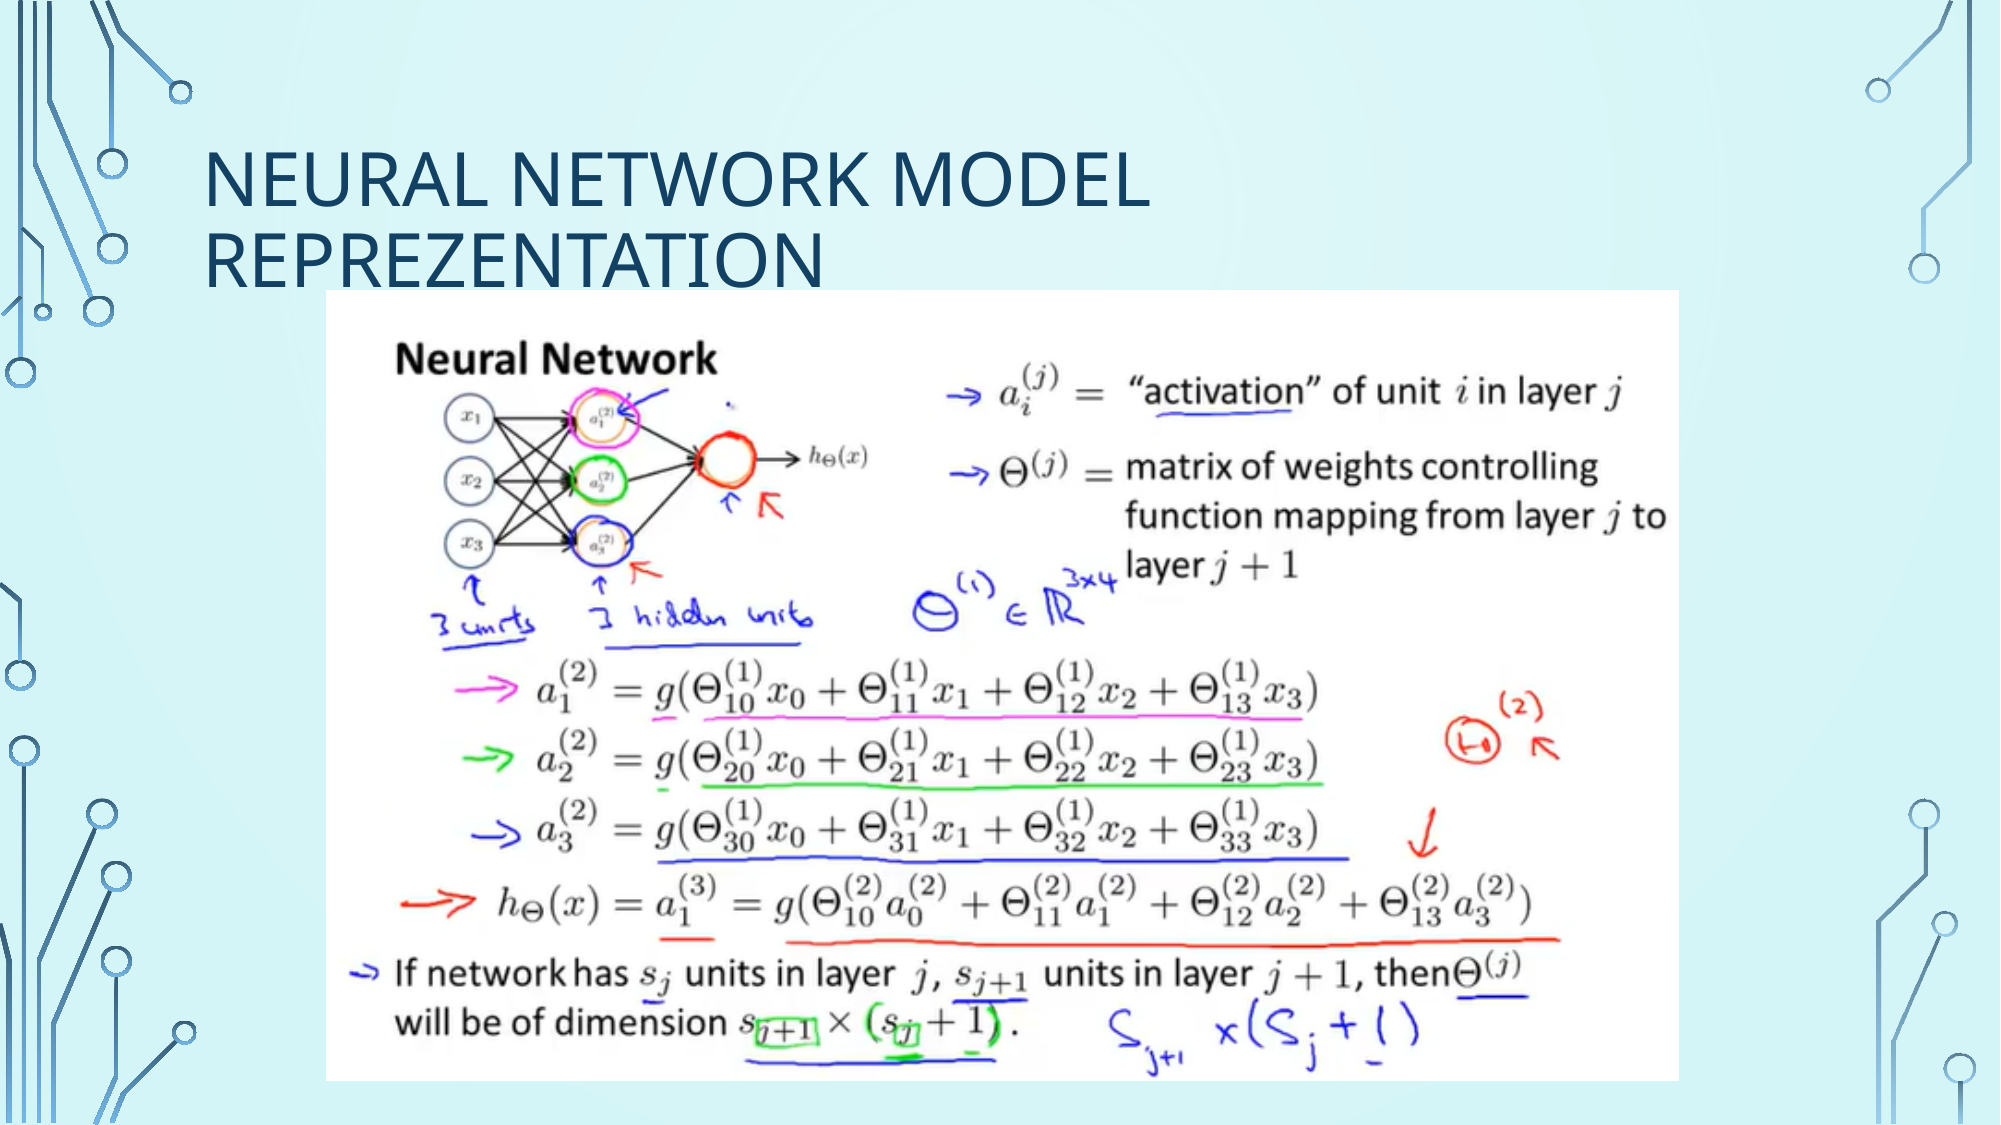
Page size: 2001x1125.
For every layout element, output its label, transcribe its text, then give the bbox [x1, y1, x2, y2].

title Neural Network Model Reprezentation [187, 101, 1813, 344]
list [326, 290, 1680, 1081]
